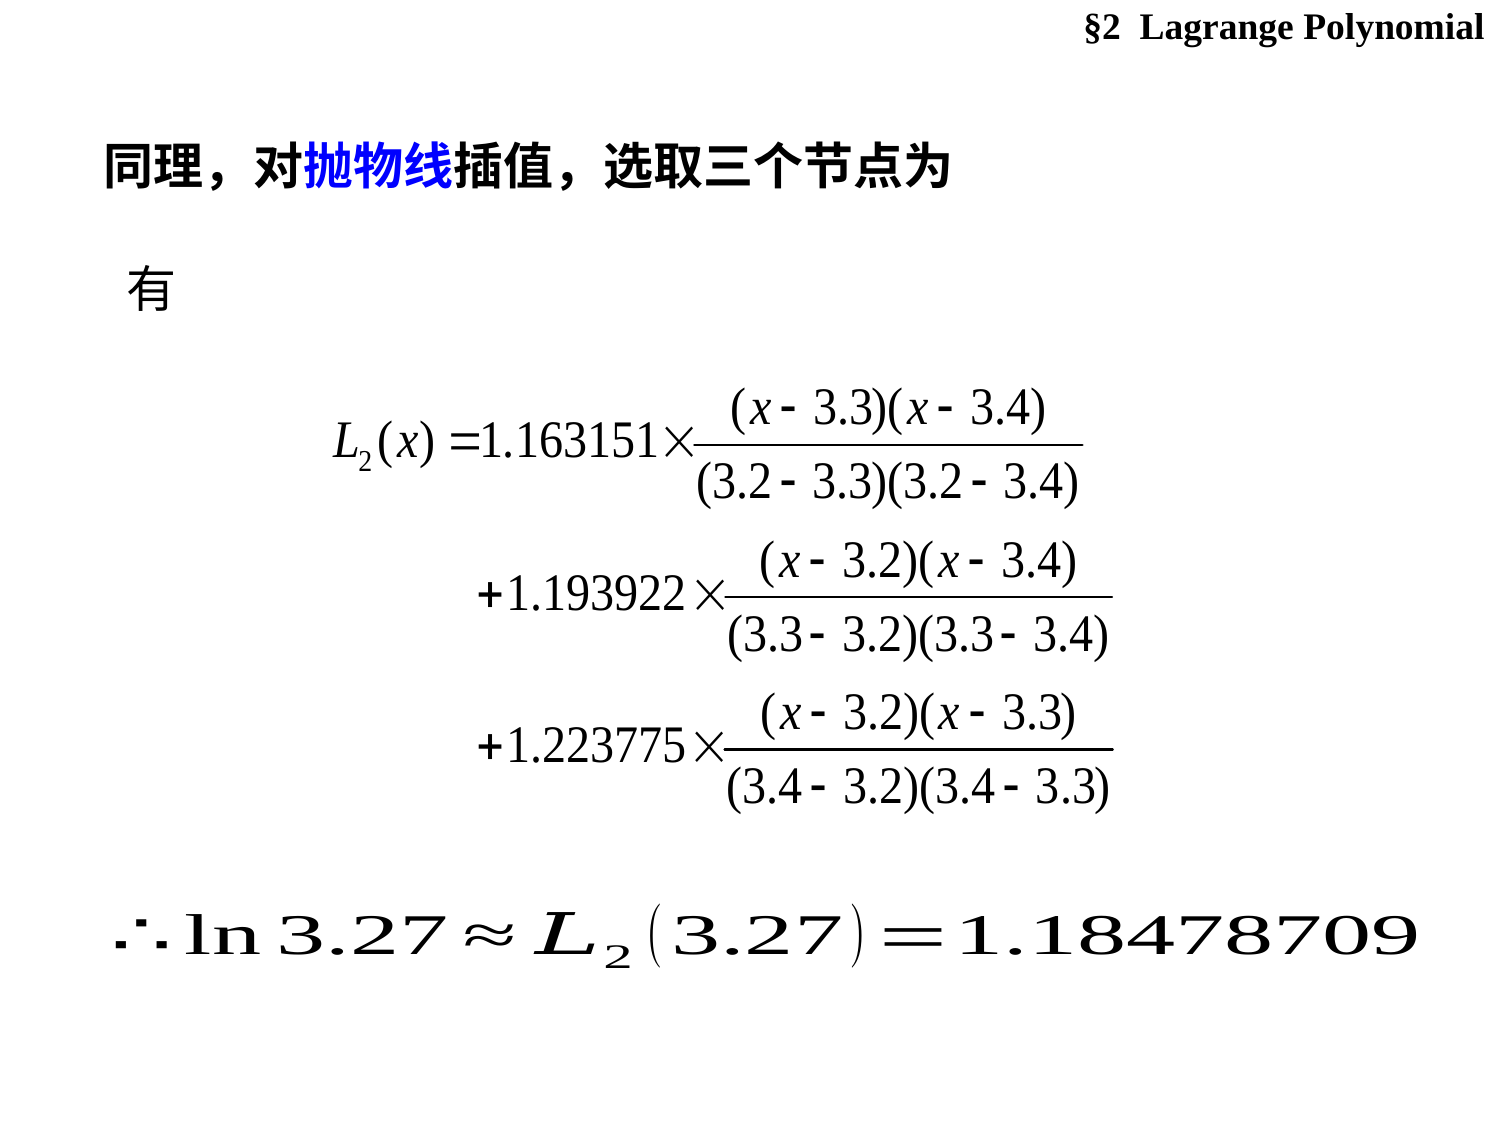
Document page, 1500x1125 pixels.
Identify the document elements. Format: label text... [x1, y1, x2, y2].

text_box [324, 373, 1123, 825]
text_box §2 Lagrange Polynomial [962, 0, 1500, 50]
text_box 同理，对抛物线插值，选取三个节点为 [88, 127, 1329, 202]
